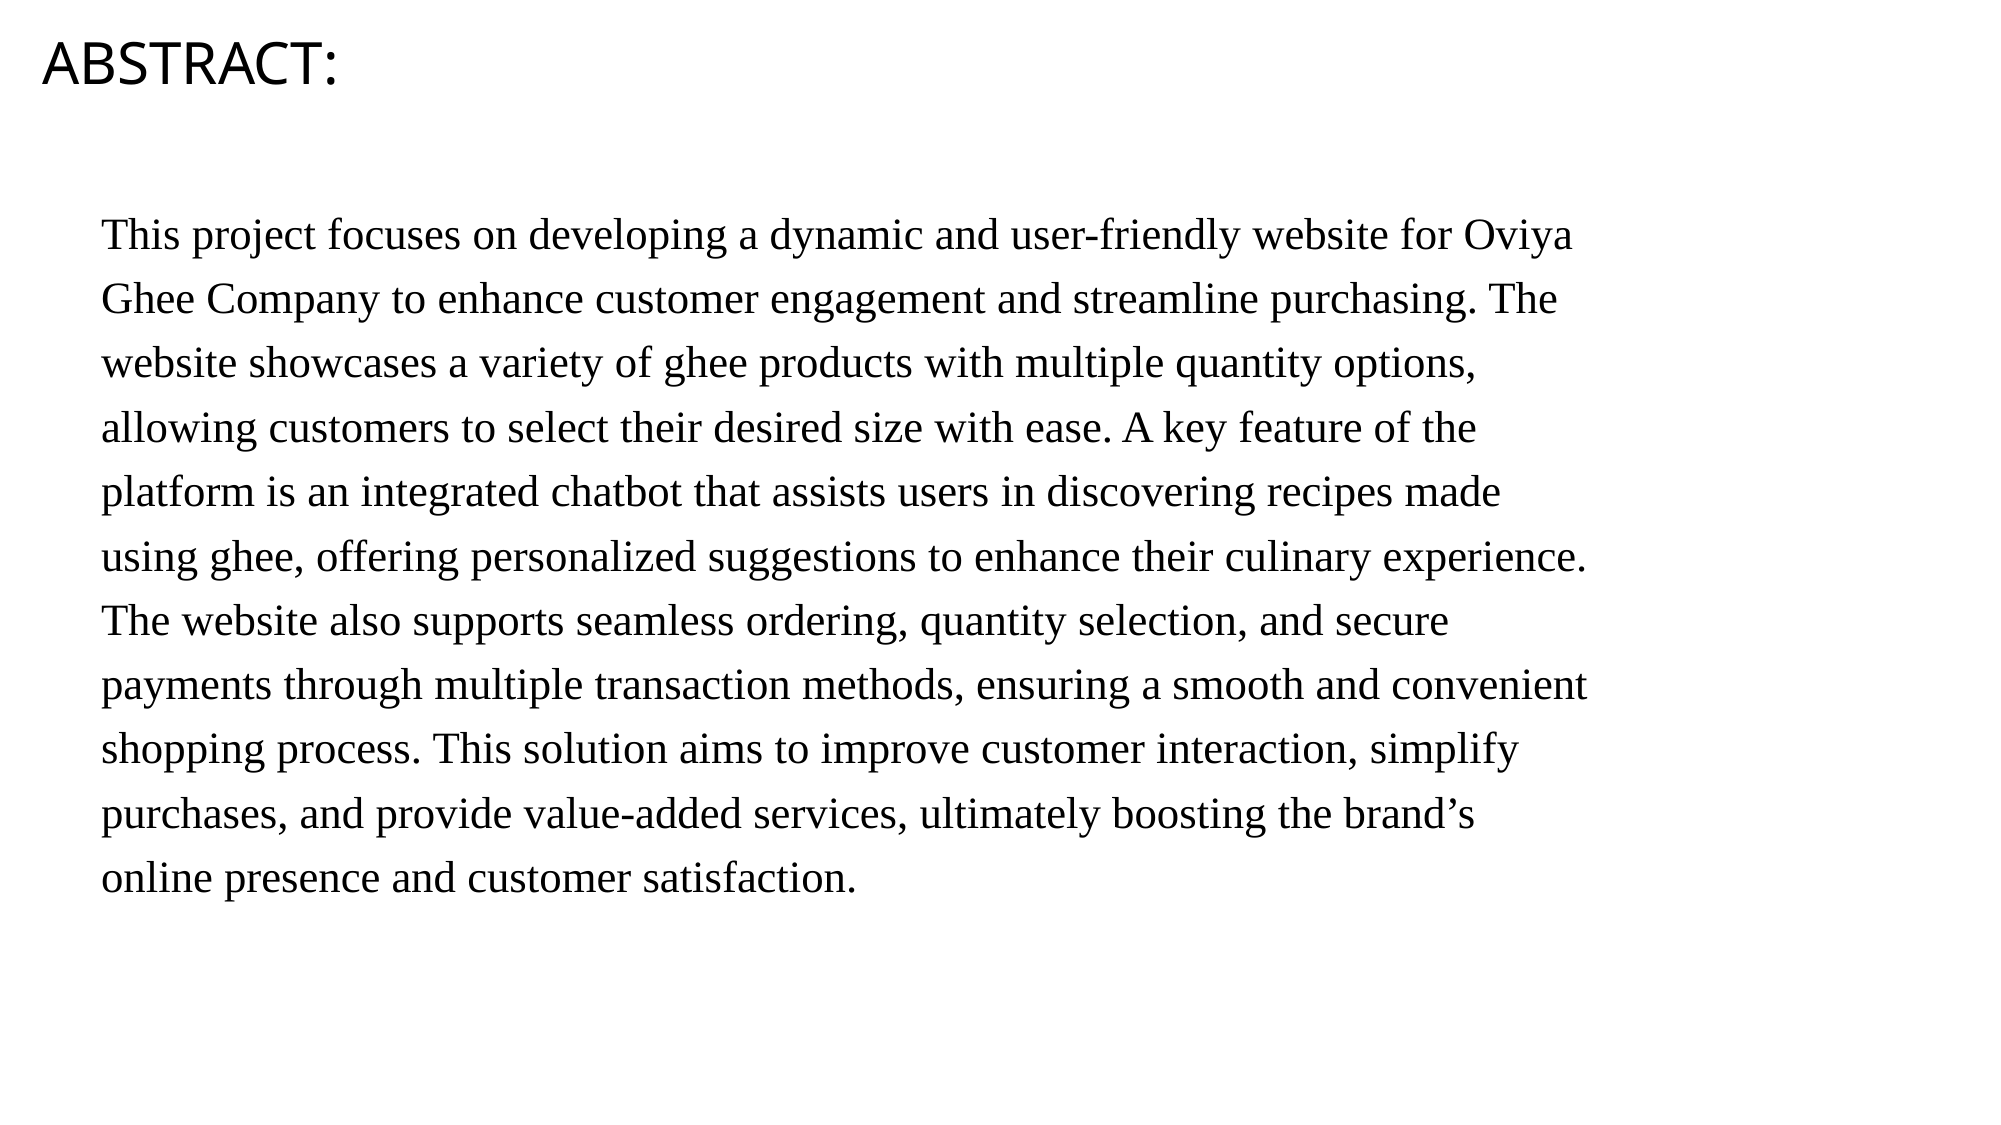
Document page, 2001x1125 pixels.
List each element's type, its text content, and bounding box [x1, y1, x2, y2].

list This project focuses on developing a dynamic and user-friendly website for Oviya Ghee Company to enhance customer engagement and streamline purchasing. The website showcases a variety of ghee products with multiple quantity options, allowing customers to select their desired size with ease. A key feature of the platform is an integrated chatbot that assists users in discovering recipes made using ghee, offering personalized suggestions to enhance their culinary experience. The website also supports seamless ordering, quantity selection, and secure payments through multiple transaction methods, ensuring a smooth and convenient shopping process. This solution aims to improve customer interaction, simplify purchases, and provide value-added services, ultimately boosting the brand’s online presence and customer satisfaction. [86, 202, 1811, 924]
title ABSTRACT: [27, 0, 1753, 175]
